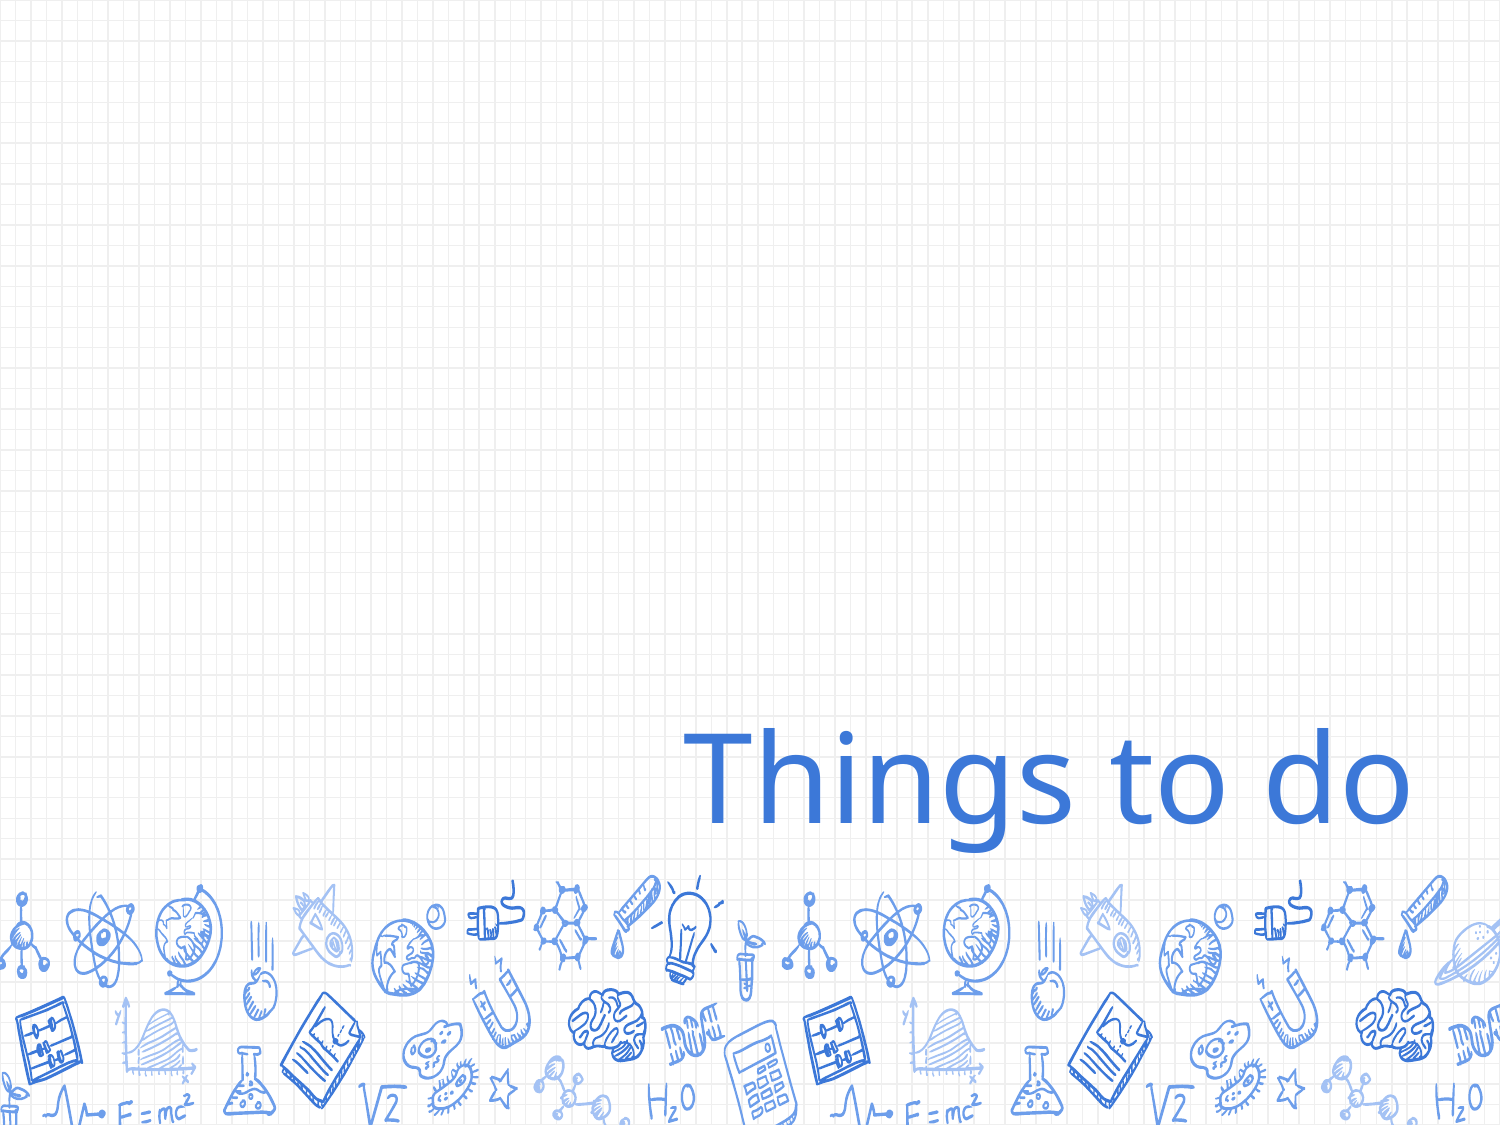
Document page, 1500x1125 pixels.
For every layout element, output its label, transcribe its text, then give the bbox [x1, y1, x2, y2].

title Things to do [608, 609, 1431, 864]
